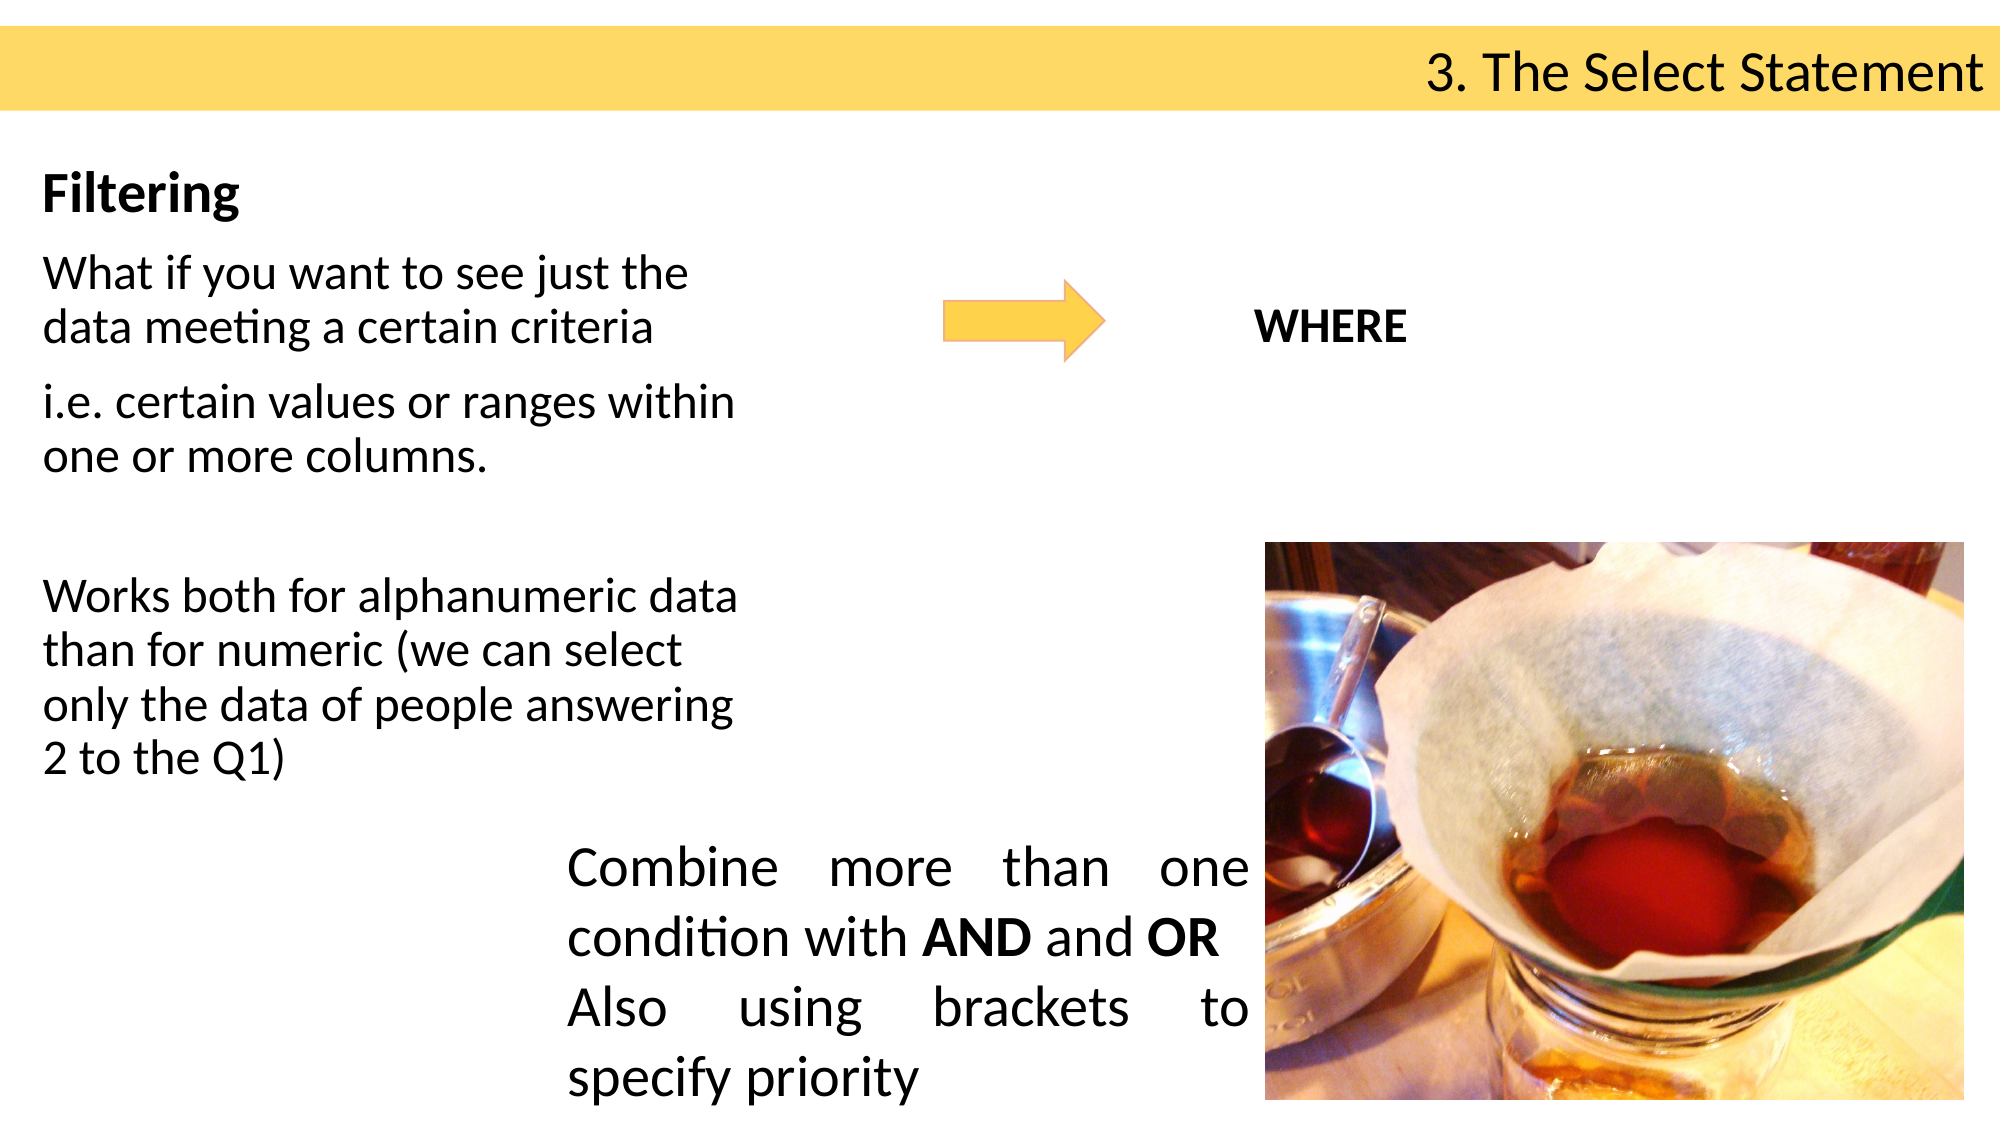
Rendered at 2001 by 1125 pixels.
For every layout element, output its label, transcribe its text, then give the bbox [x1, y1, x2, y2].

text_box [943, 278, 1107, 363]
picture [1265, 542, 1964, 1100]
text_box 3. The Select Statement [0, 25, 2000, 111]
text_box Combine more than one condition with AND and OR Also using brackets to specify priority [553, 820, 1266, 1116]
text_box WHERE [1239, 284, 1458, 360]
list Filtering What if you want to see just the data meeting a certain criteria i.e. certain values or ranges within one or more columns. Works both for alphanumeric data than for numeric (we can select only the data of people answering 2 to the Q1) [27, 155, 784, 844]
